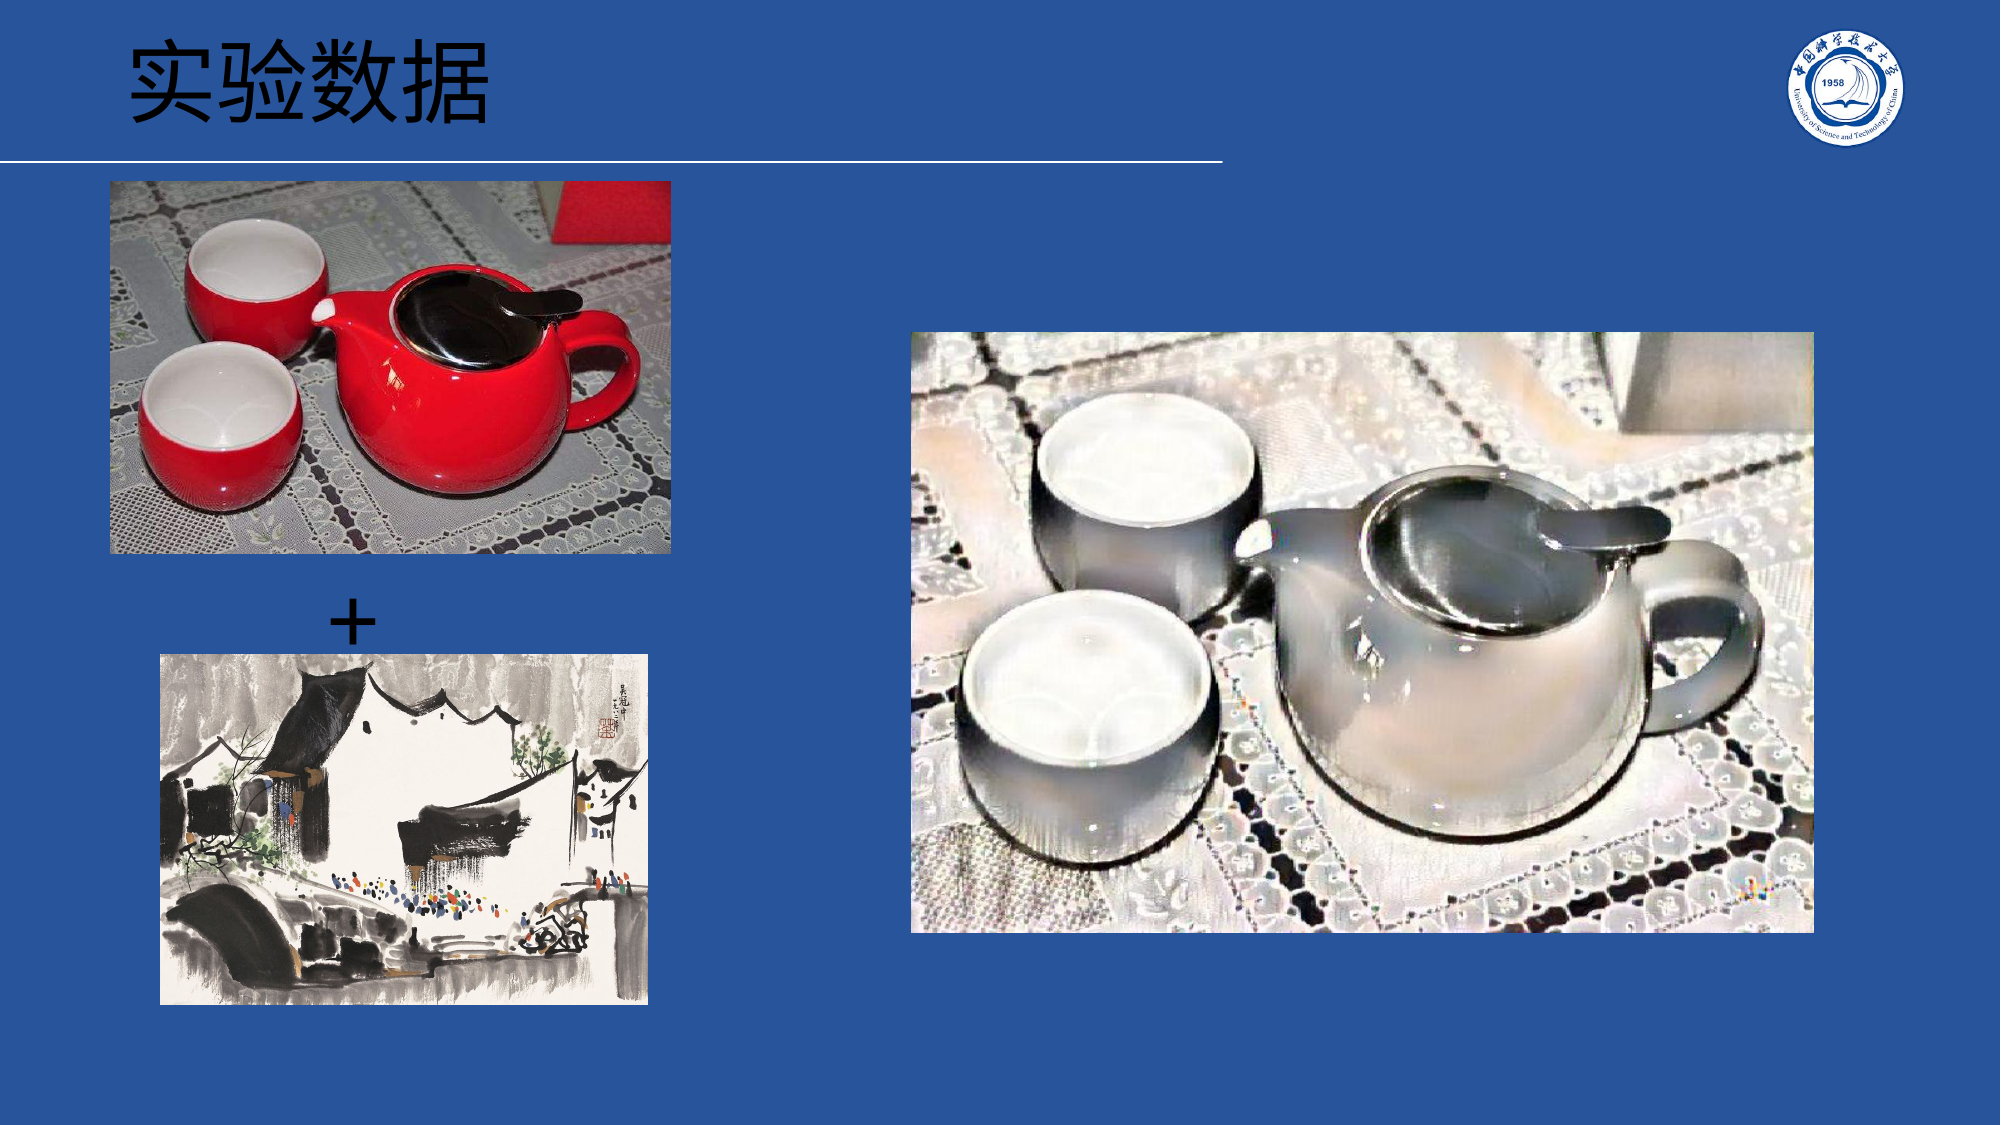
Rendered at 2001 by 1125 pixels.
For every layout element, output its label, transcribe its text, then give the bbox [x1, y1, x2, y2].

text_box + [316, 554, 391, 654]
picture [160, 654, 648, 1005]
picture [109, 181, 671, 554]
picture [911, 332, 1815, 933]
title 实验数据 [110, 23, 1907, 150]
